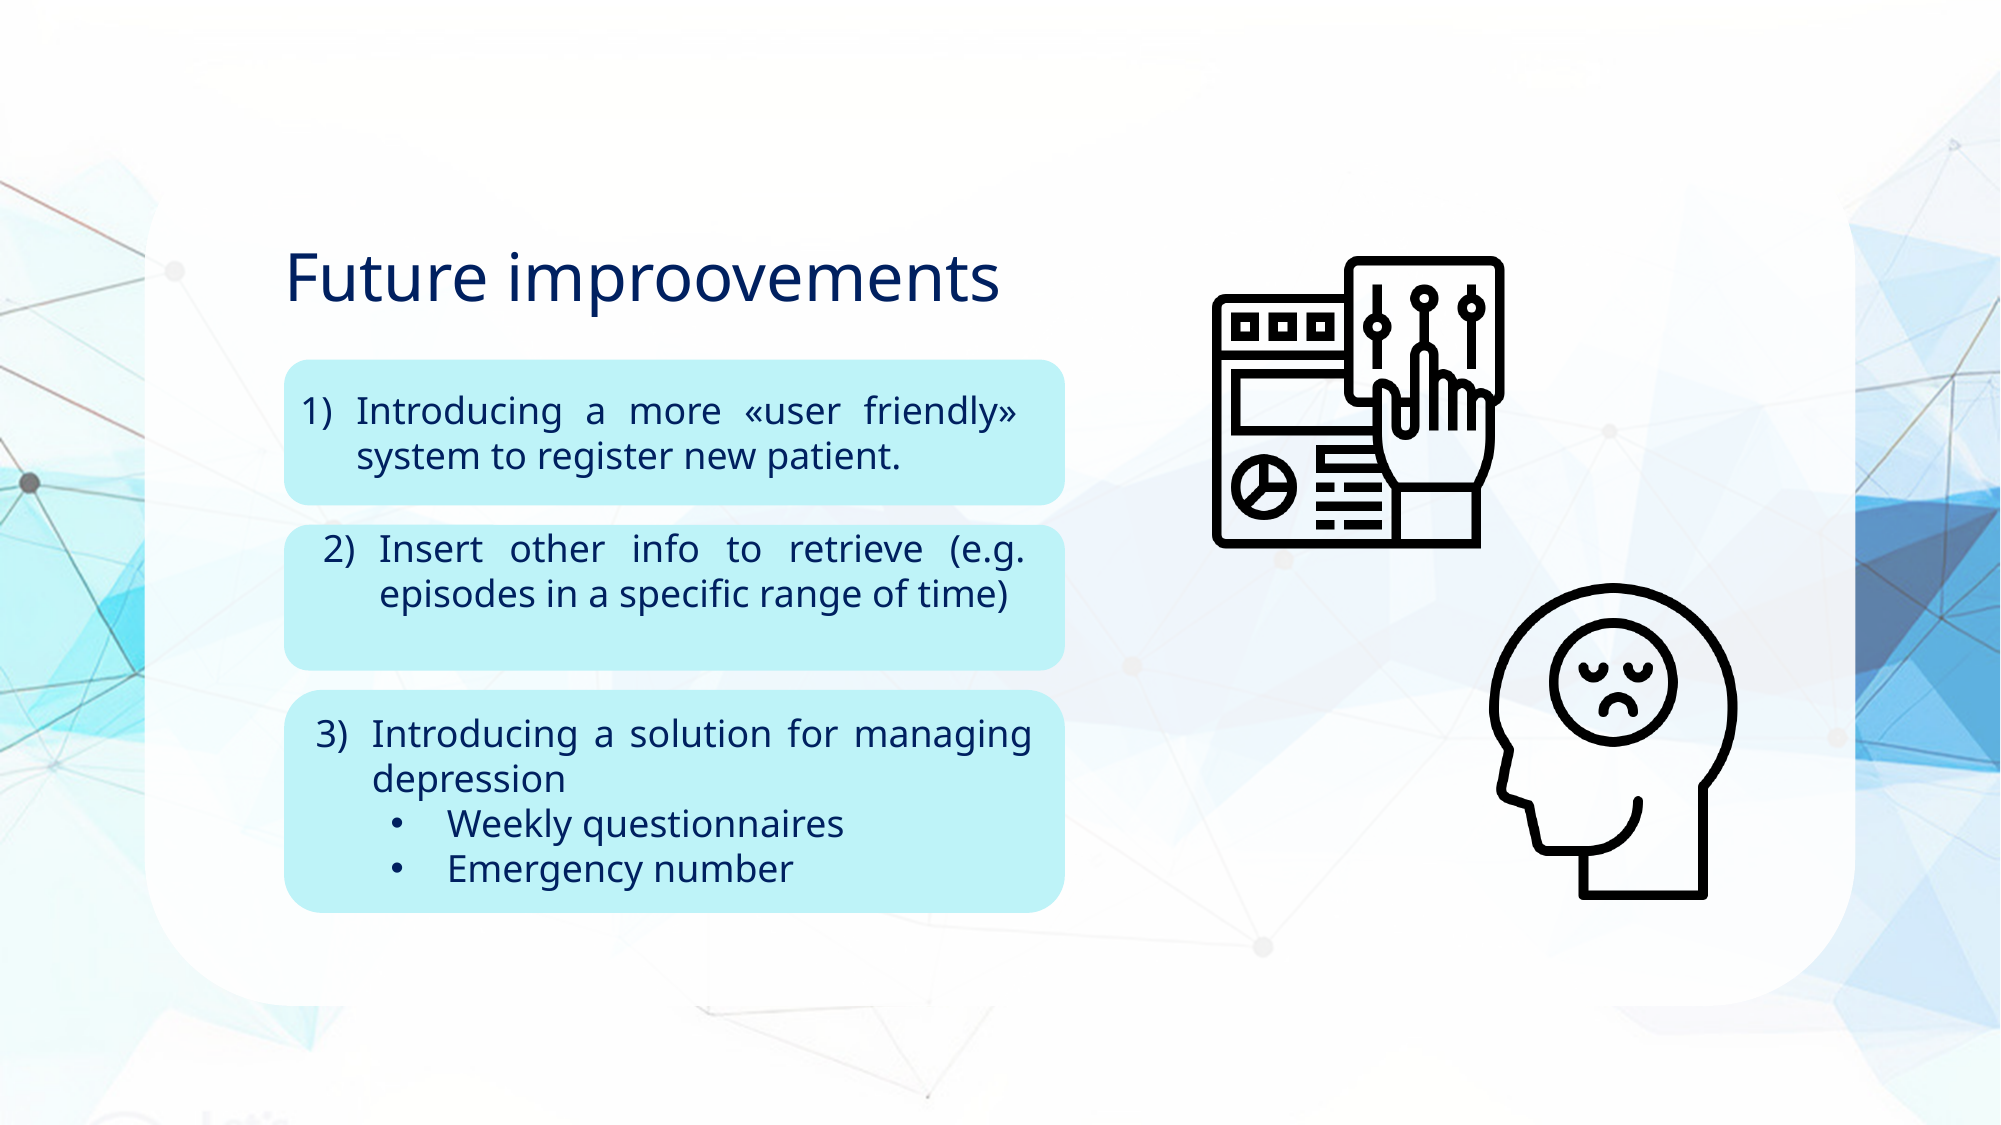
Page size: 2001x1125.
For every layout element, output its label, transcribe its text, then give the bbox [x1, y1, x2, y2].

text_box Future improovements [269, 227, 1148, 323]
text_box Introducing a solution for managing depression Weekly questionnaires Emergency number [300, 702, 1049, 898]
text_box [284, 524, 1065, 671]
text_box [284, 689, 1065, 913]
text_box Introducing a more «user friendly» system to register new patient. [285, 379, 1033, 485]
text_box Insert other info to retrieve (e.g. episodes in a specific range of time) [308, 517, 1041, 623]
picture [0, 0, 2001, 1125]
text_box [284, 359, 1065, 506]
